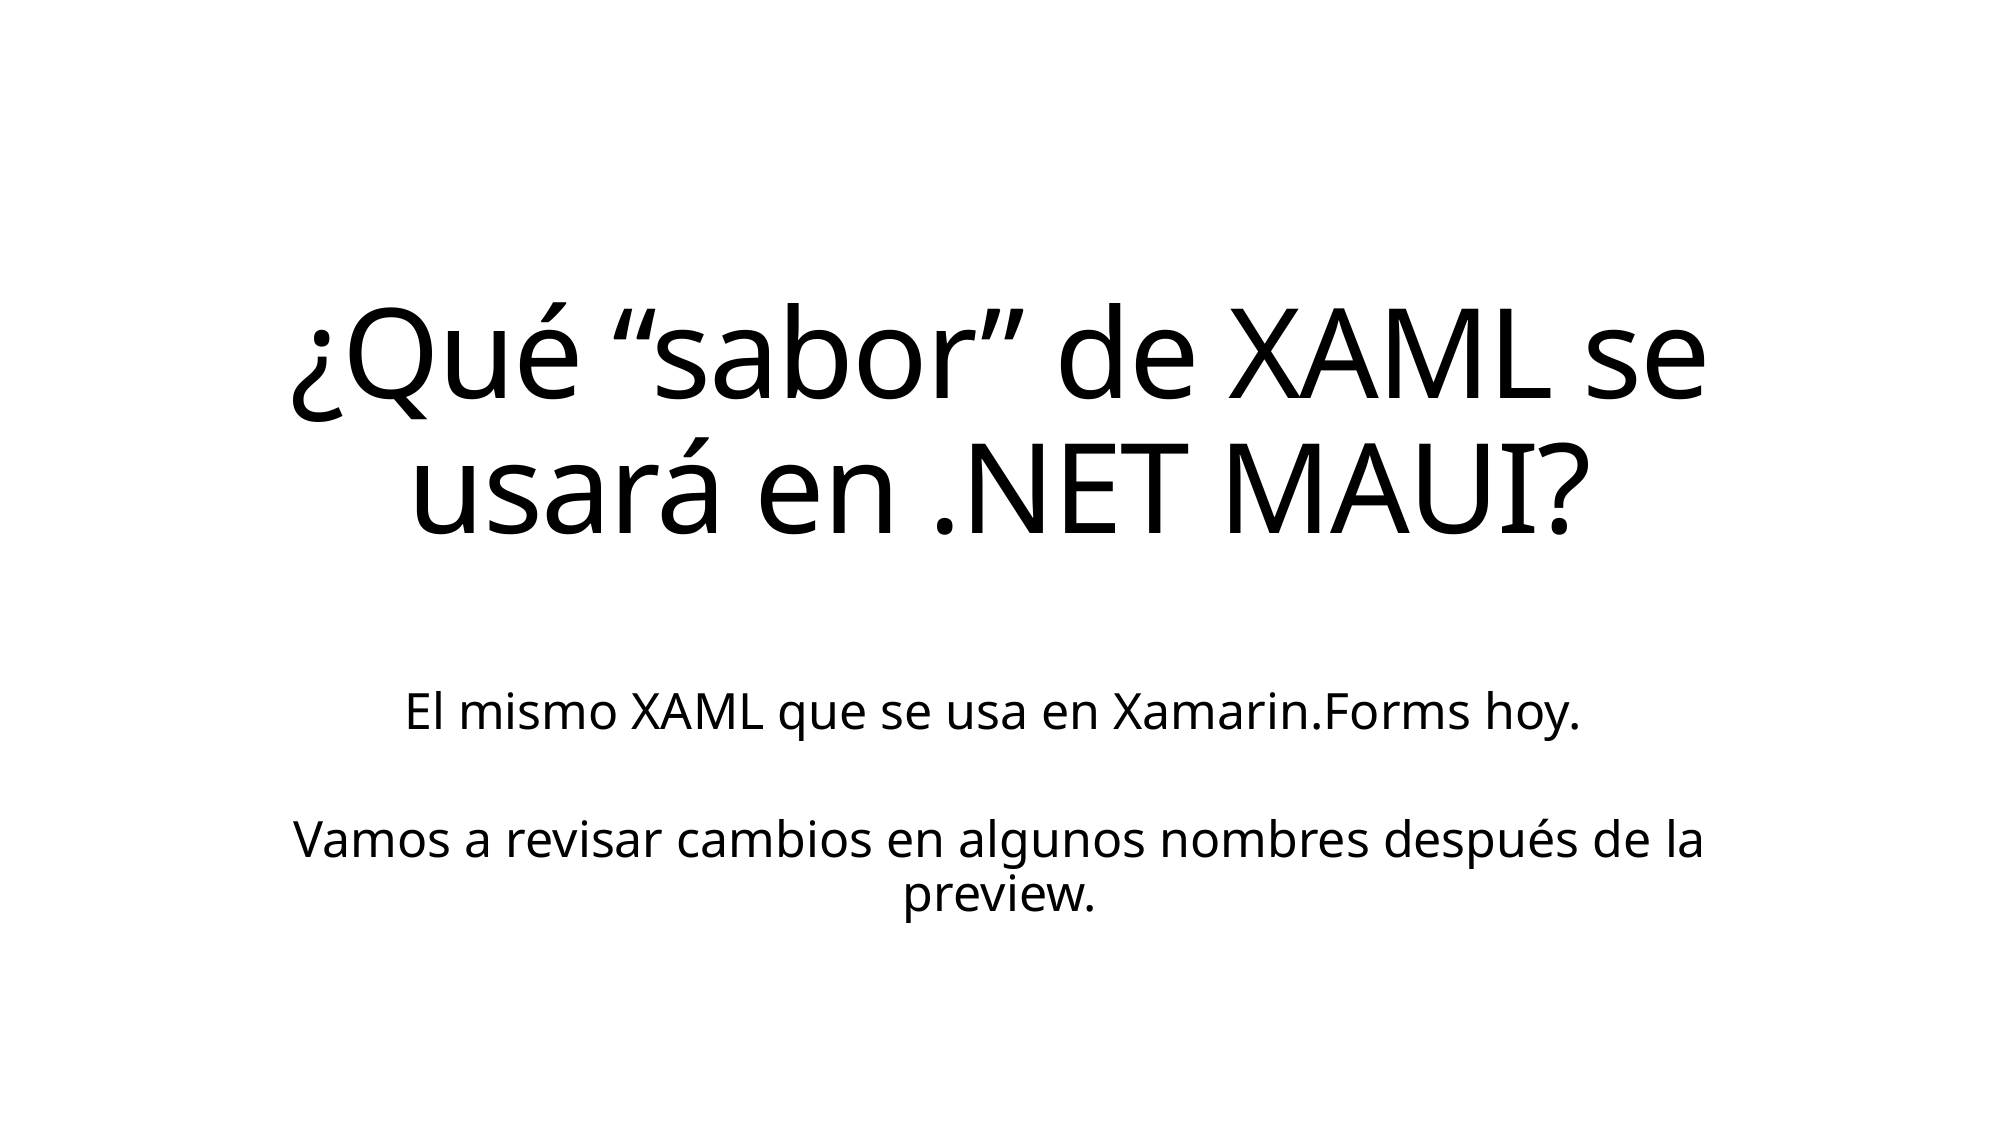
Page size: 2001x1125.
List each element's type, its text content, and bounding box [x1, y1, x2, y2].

subtitle El mismo XAML que se usa en Xamarin.Forms hoy. Vamos a revisar cambios en algunos nombres después de la preview. [249, 695, 1750, 914]
title ¿Qué “sabor” de XAML se usará en .NET MAUI? [249, 184, 1750, 576]
